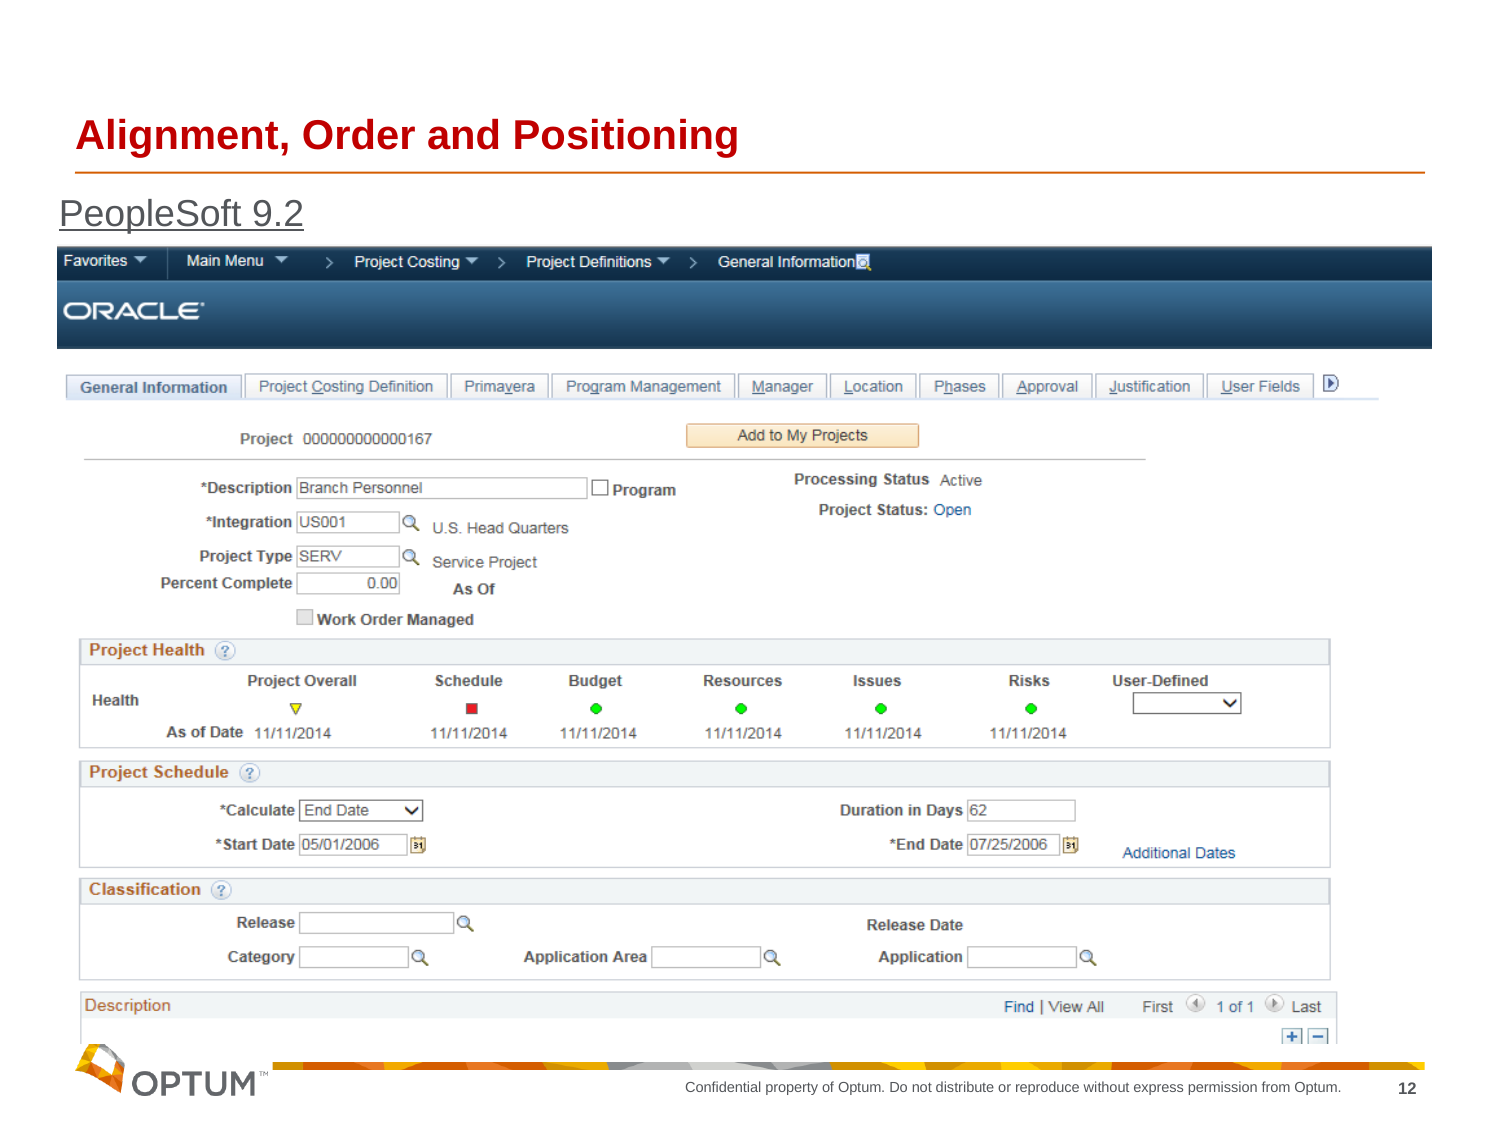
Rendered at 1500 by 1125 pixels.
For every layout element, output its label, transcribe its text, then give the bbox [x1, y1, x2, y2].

title Alignment, Order and Positioning [75, 31, 1425, 158]
picture [273, 1062, 1425, 1070]
list PeopleSoft 9.2 [37, 188, 1463, 1033]
picture [57, 244, 1432, 1096]
